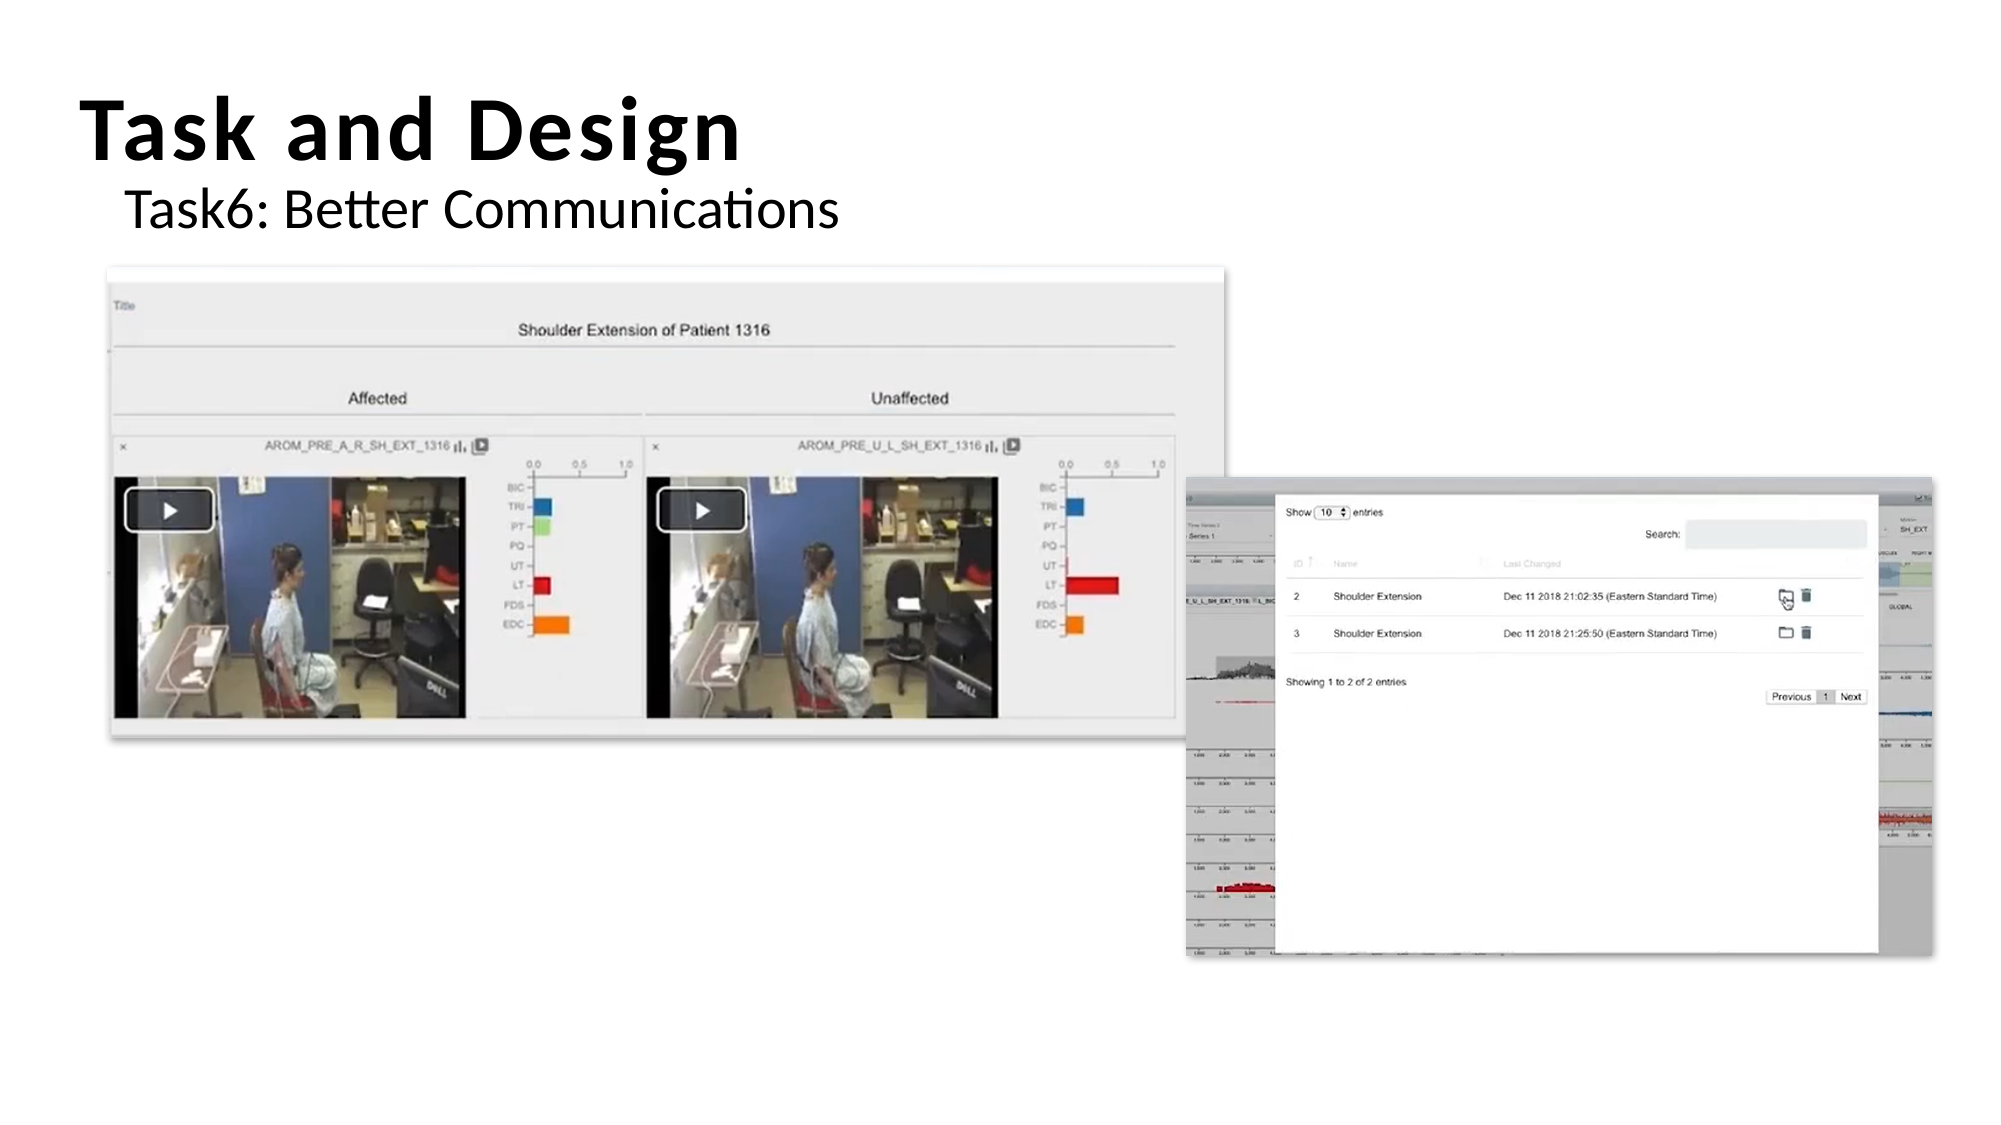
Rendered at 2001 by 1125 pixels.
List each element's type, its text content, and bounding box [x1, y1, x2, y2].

text_box Task6: Better Communications [83, 162, 1355, 248]
text_box Task and Design [63, 70, 1844, 178]
picture [106, 267, 1932, 956]
